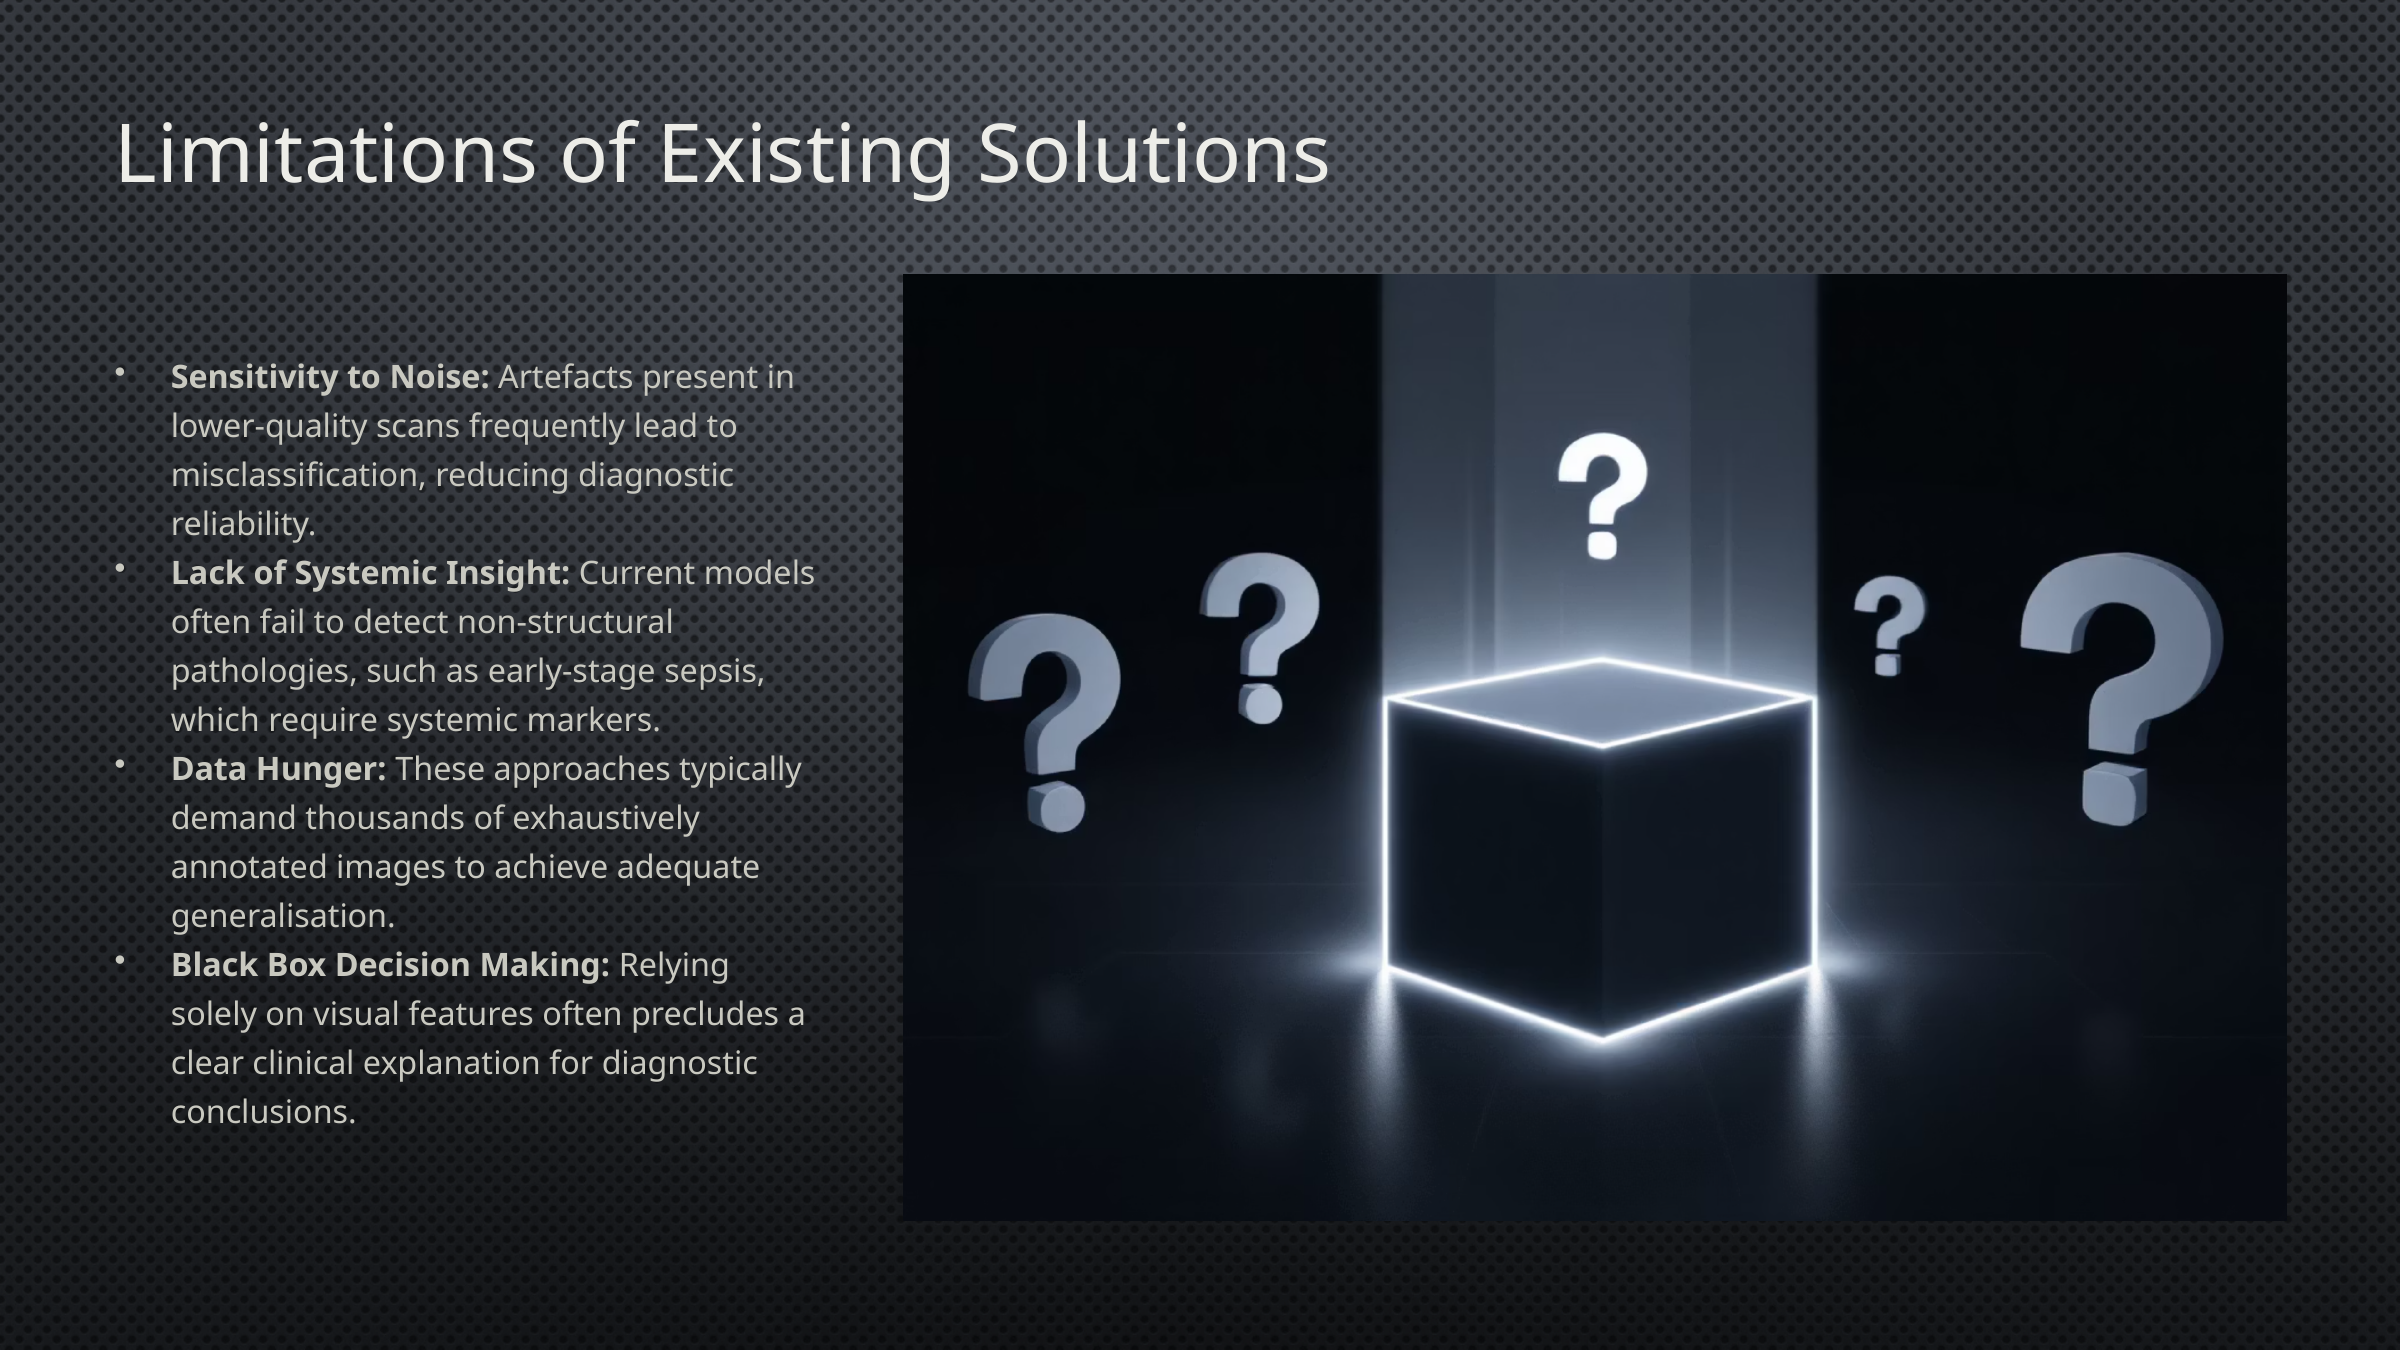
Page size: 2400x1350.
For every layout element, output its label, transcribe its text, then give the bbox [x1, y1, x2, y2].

text_box Limitations of Existing Solutions [114, 96, 1456, 199]
text_box Sensitivity to Noise: Artefacts present in lower-quality scans frequently lead to misclassification, reducing diagnostic reliability. Lack of Systemic Insight: Current models often fail to detect non-structural pathologies, such as early-stage sepsis, which require systemic markers. Data Hunger: These approaches typically demand thousands of exhaustively annotated images to achieve adequate generalisation. Black Box Decision Making: Relying solely on visual features often precludes a clear clinical explanation for diagnostic conclusions. [114, 346, 823, 1135]
picture [903, 274, 2287, 1222]
